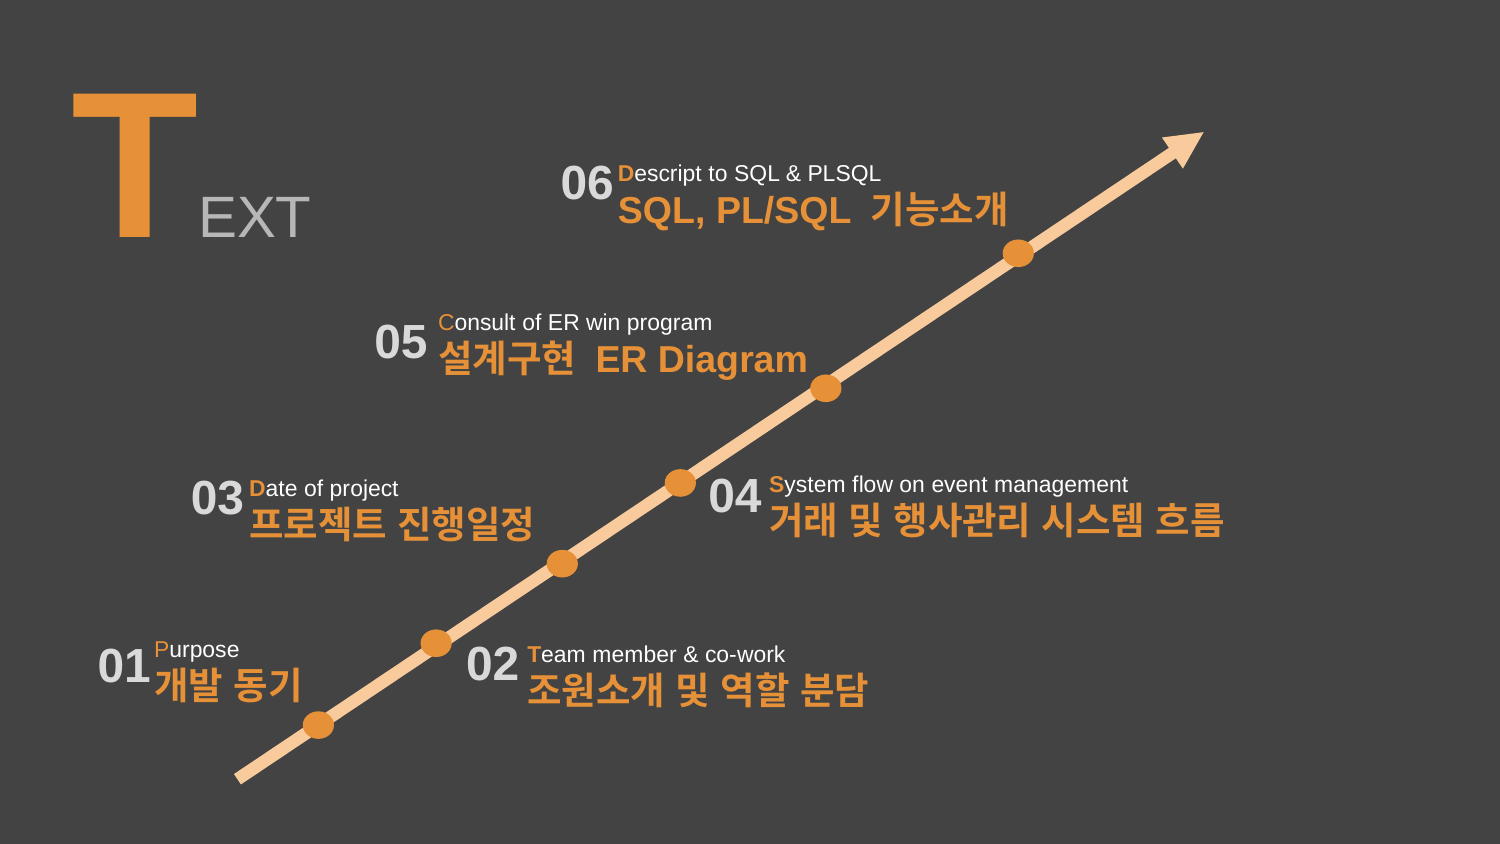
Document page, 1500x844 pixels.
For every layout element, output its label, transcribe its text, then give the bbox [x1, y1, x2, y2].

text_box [237, 131, 1204, 780]
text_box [175, 451, 585, 562]
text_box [692, 449, 1300, 559]
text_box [450, 617, 924, 729]
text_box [82, 619, 366, 724]
text_box TEXT [56, 13, 523, 294]
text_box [359, 292, 828, 397]
